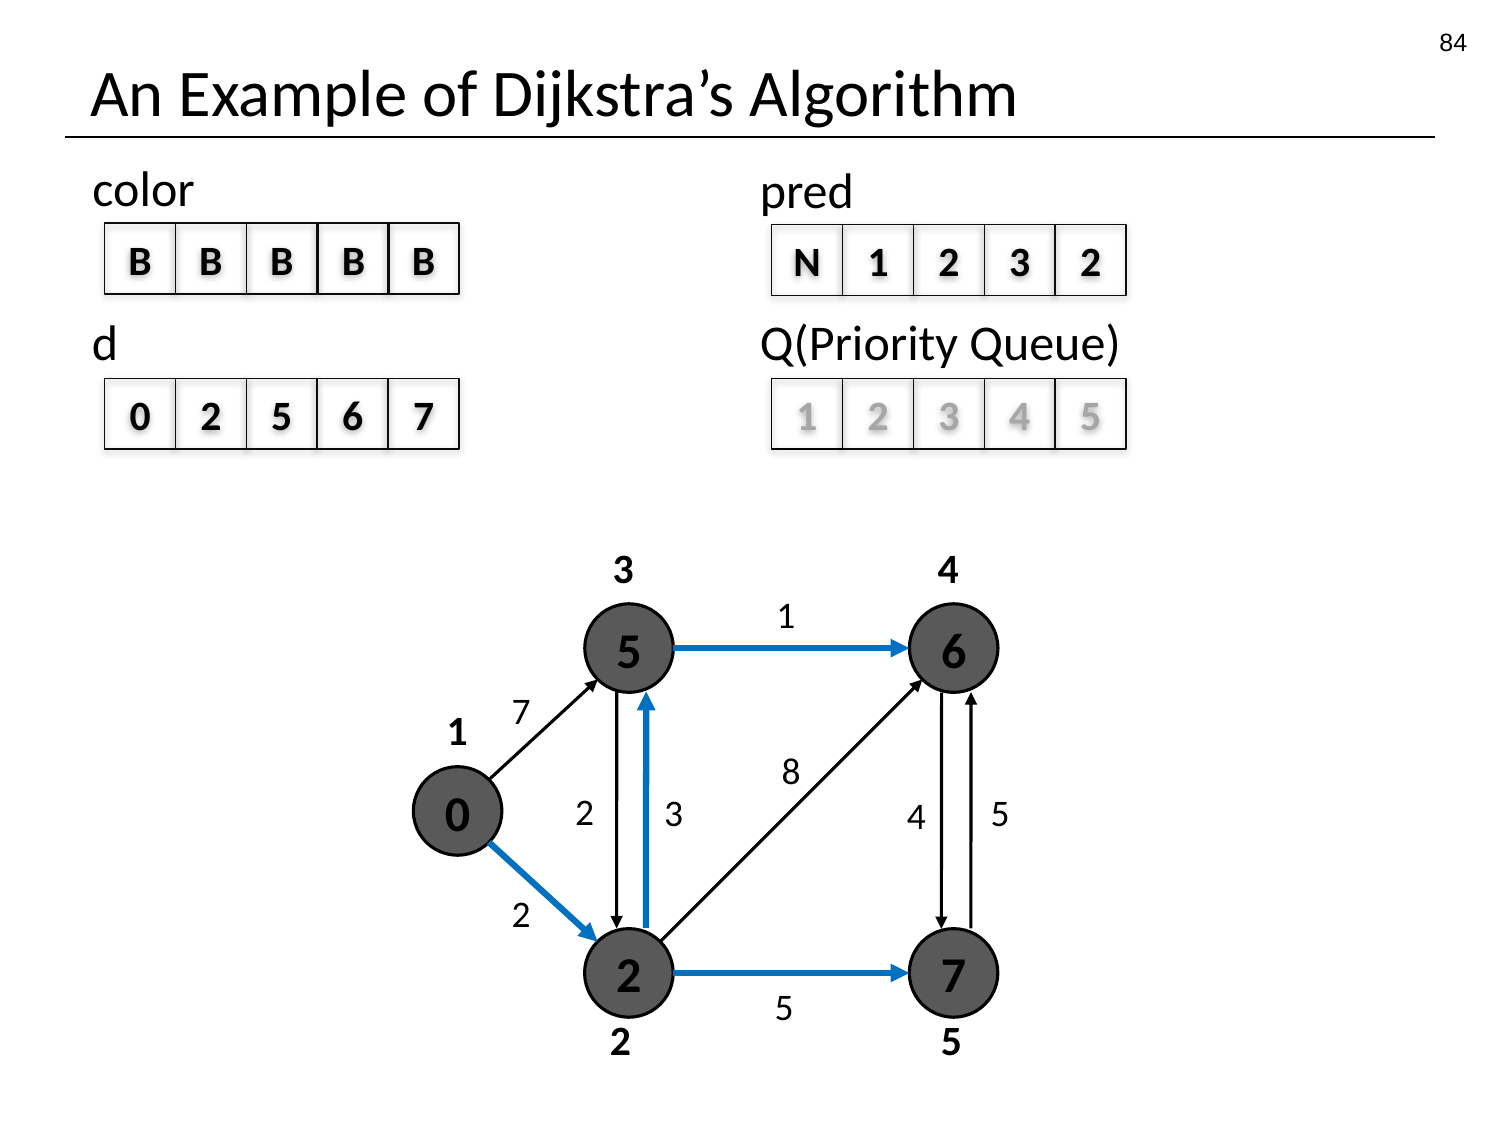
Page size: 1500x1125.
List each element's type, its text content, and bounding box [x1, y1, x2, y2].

text_box 5 [926, 1006, 978, 1072]
text_box pred [744, 150, 869, 226]
text_box 1 [761, 584, 811, 644]
text_box 4 [927, 784, 937, 845]
text_box 2 [560, 780, 609, 840]
text_box Q(Priority Queue) [745, 302, 1137, 378]
text_box 4 [922, 534, 974, 599]
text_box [659, 679, 923, 942]
text_box 0 [104, 378, 173, 450]
text_box 1 [431, 696, 483, 762]
text_box B [104, 224, 172, 295]
text_box 7 [387, 378, 460, 450]
text_box 5 [584, 603, 674, 693]
text_box 3 [984, 224, 1052, 296]
text_box 4 [984, 378, 1052, 450]
title An Example of Dijkstra’s Algorithm [75, 20, 1425, 138]
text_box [488, 842, 598, 942]
text_box B [317, 222, 390, 295]
text_box 1 [771, 378, 843, 450]
text_box 3 [597, 534, 649, 599]
text_box 2 [584, 928, 673, 1014]
text_box 2 [843, 378, 911, 450]
text_box d [77, 302, 134, 378]
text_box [488, 679, 598, 780]
text_box 2 [175, 378, 244, 450]
text_box 0 [413, 766, 502, 856]
text_box 2 [595, 1006, 647, 1072]
text_box 5 [759, 981, 809, 1036]
text_box color [77, 148, 210, 224]
text_box 7 [909, 928, 998, 1010]
text_box B [175, 222, 246, 295]
text_box 2 [1054, 224, 1127, 296]
text_box N [771, 226, 839, 296]
slide_number 84 [1131, 18, 1483, 62]
text_box 6 [909, 603, 998, 693]
text_box 5 [1054, 378, 1127, 450]
text_box 6 [317, 378, 385, 450]
text_box 3 [913, 378, 982, 450]
text_box 5 [976, 781, 1025, 842]
text_box 2 [913, 224, 982, 296]
text_box B [246, 222, 317, 295]
text_box 1 [842, 224, 911, 296]
text_box B [390, 222, 460, 295]
text_box 5 [246, 378, 314, 450]
